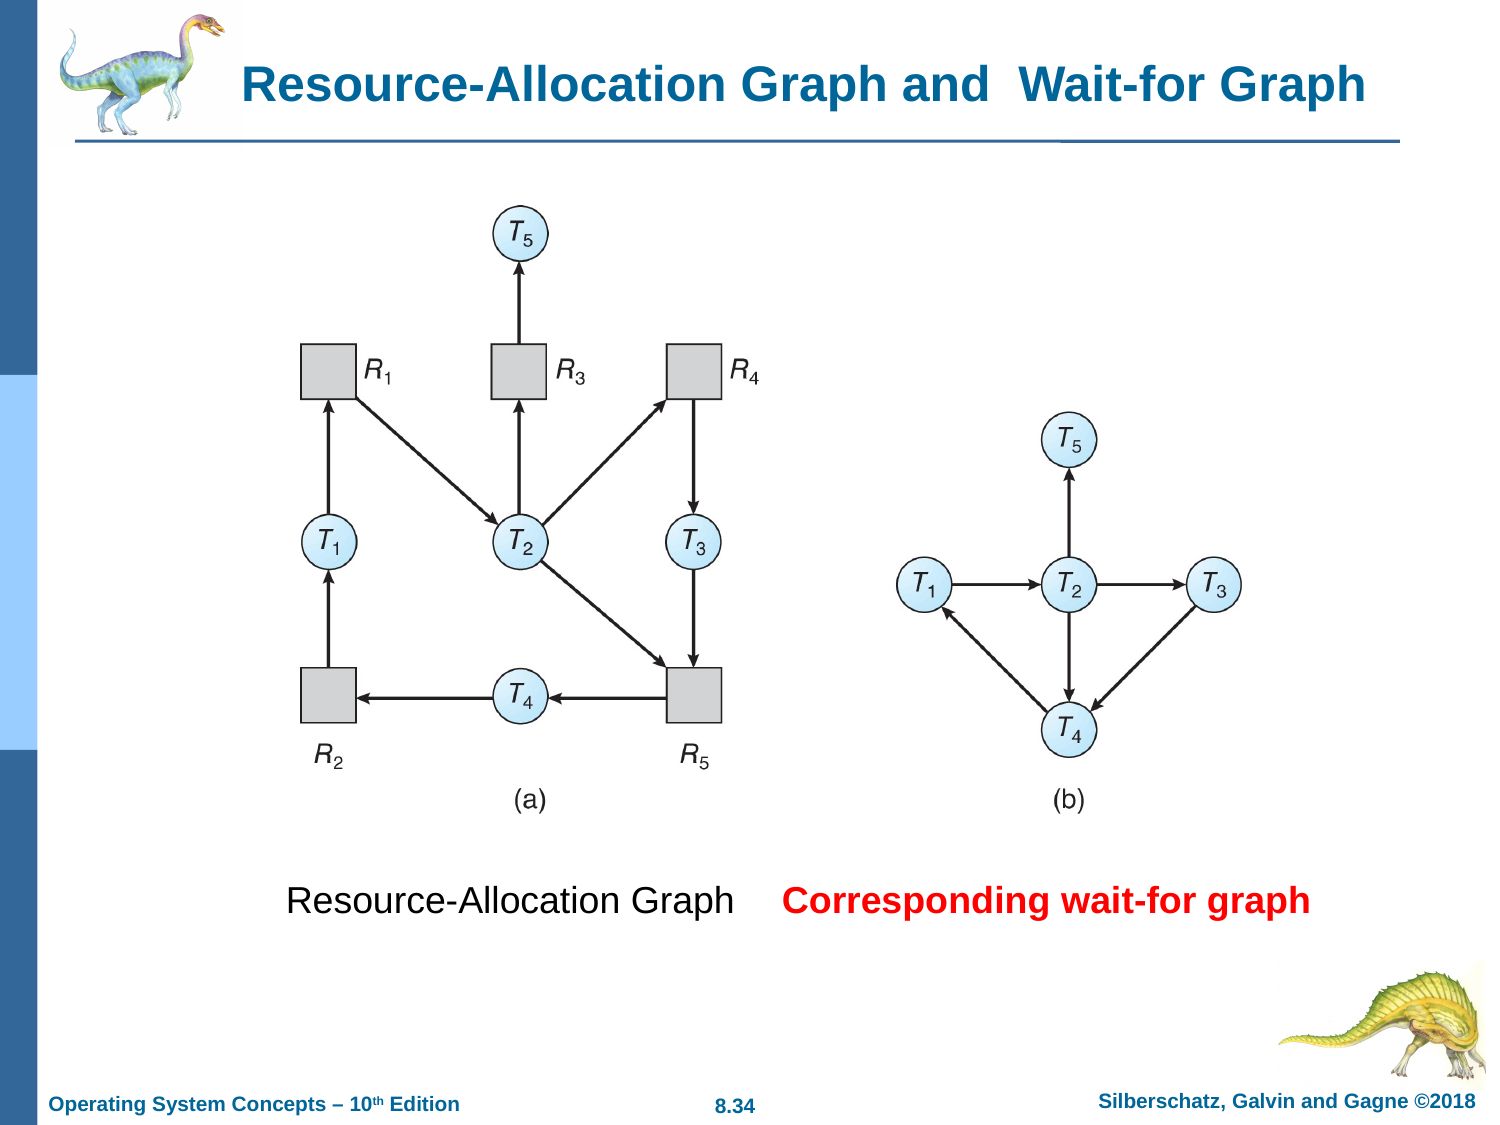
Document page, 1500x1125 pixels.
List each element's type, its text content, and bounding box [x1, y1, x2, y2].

text_box Resource-Allocation Graph [271, 868, 750, 929]
picture [1275, 959, 1486, 1090]
title Resource-Allocation Graph and Wait-for Graph [124, 44, 1484, 120]
picture [299, 205, 1243, 814]
text_box Corresponding wait-for graph [767, 868, 1327, 929]
picture [46, 0, 243, 149]
